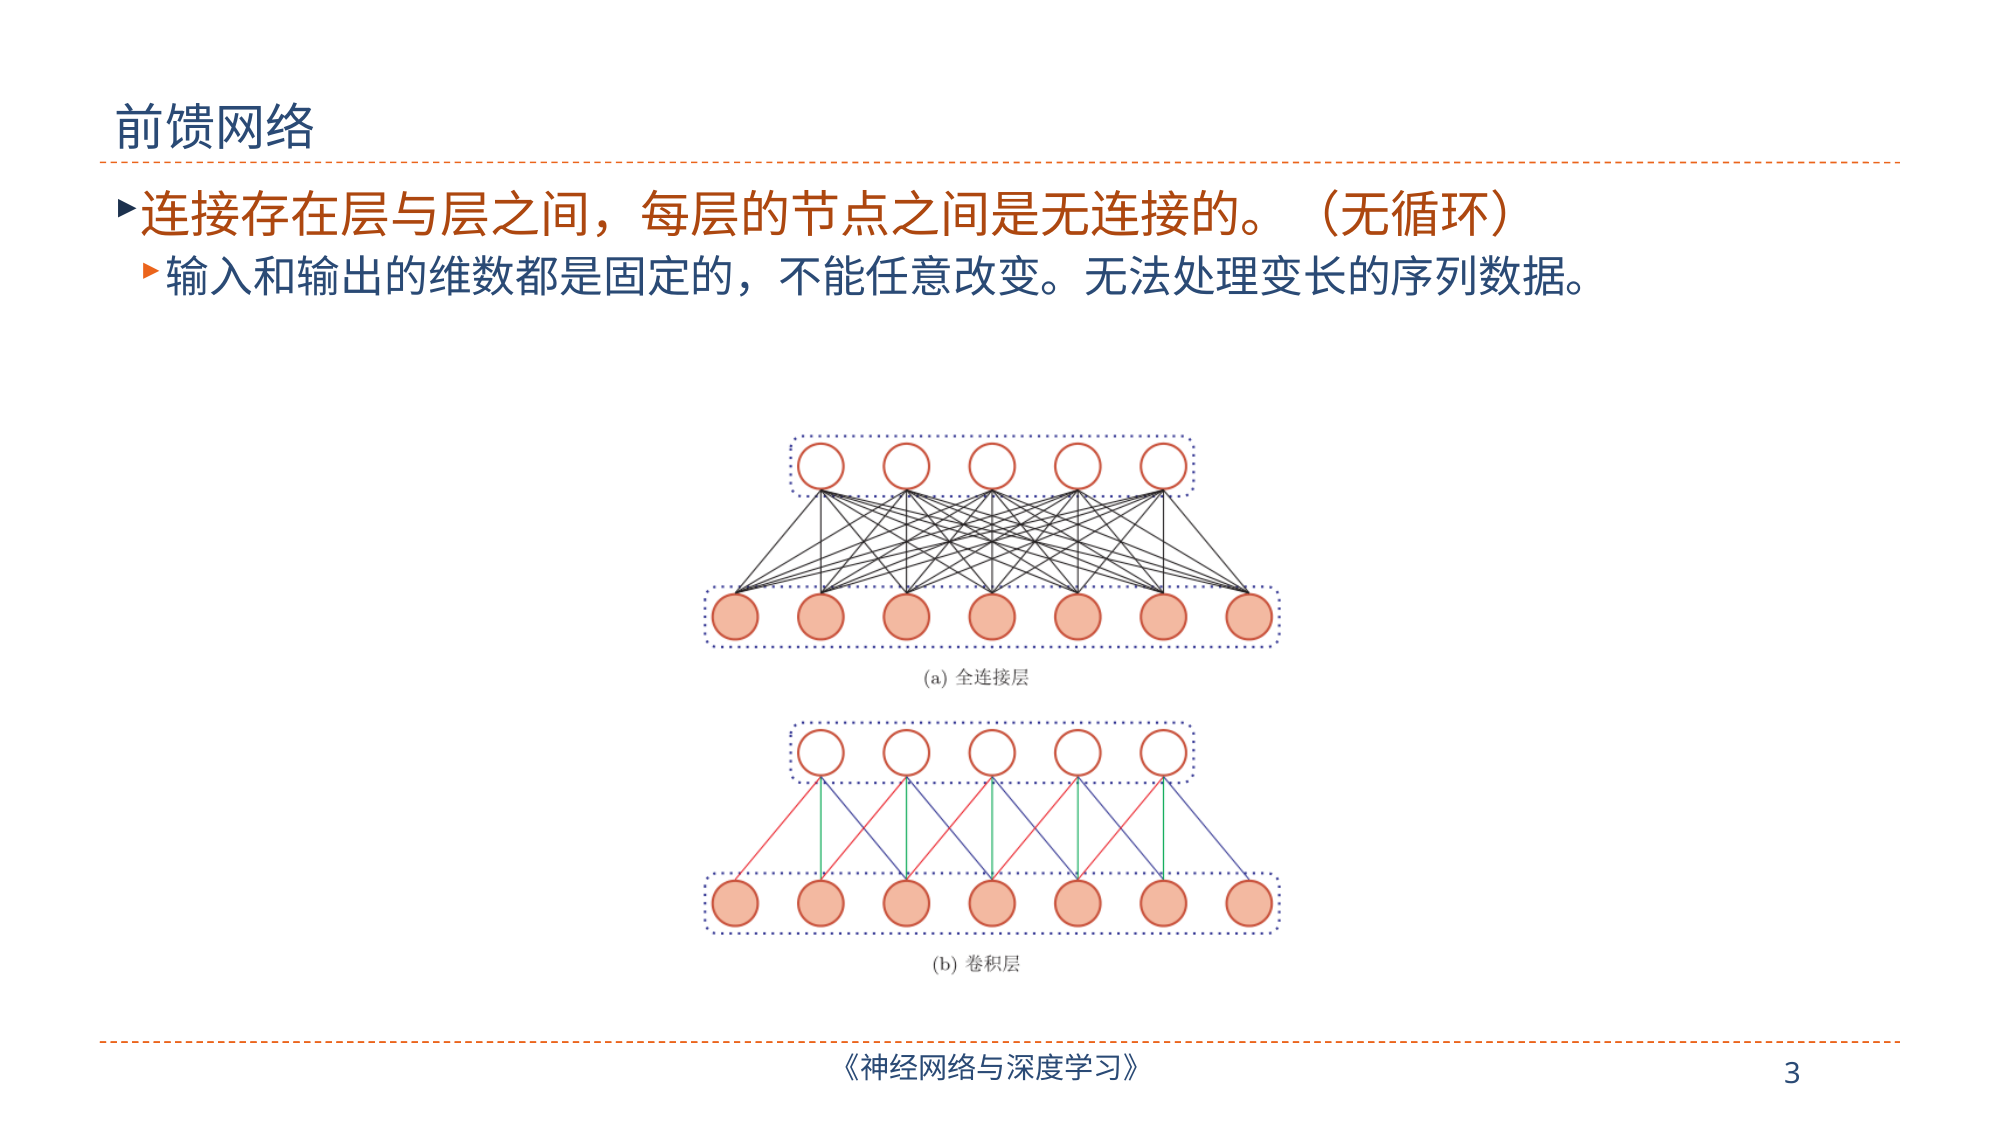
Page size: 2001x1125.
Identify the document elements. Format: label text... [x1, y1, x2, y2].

title 前馈网络 [99, 24, 1900, 164]
list 连接存在层与层之间，每层的节点之间是无连接的。（无循环） 输入和输出的维数都是固定的，不能任意改变。无法处理变长的序列数据。 [99, 174, 1900, 1006]
picture [699, 424, 1288, 978]
